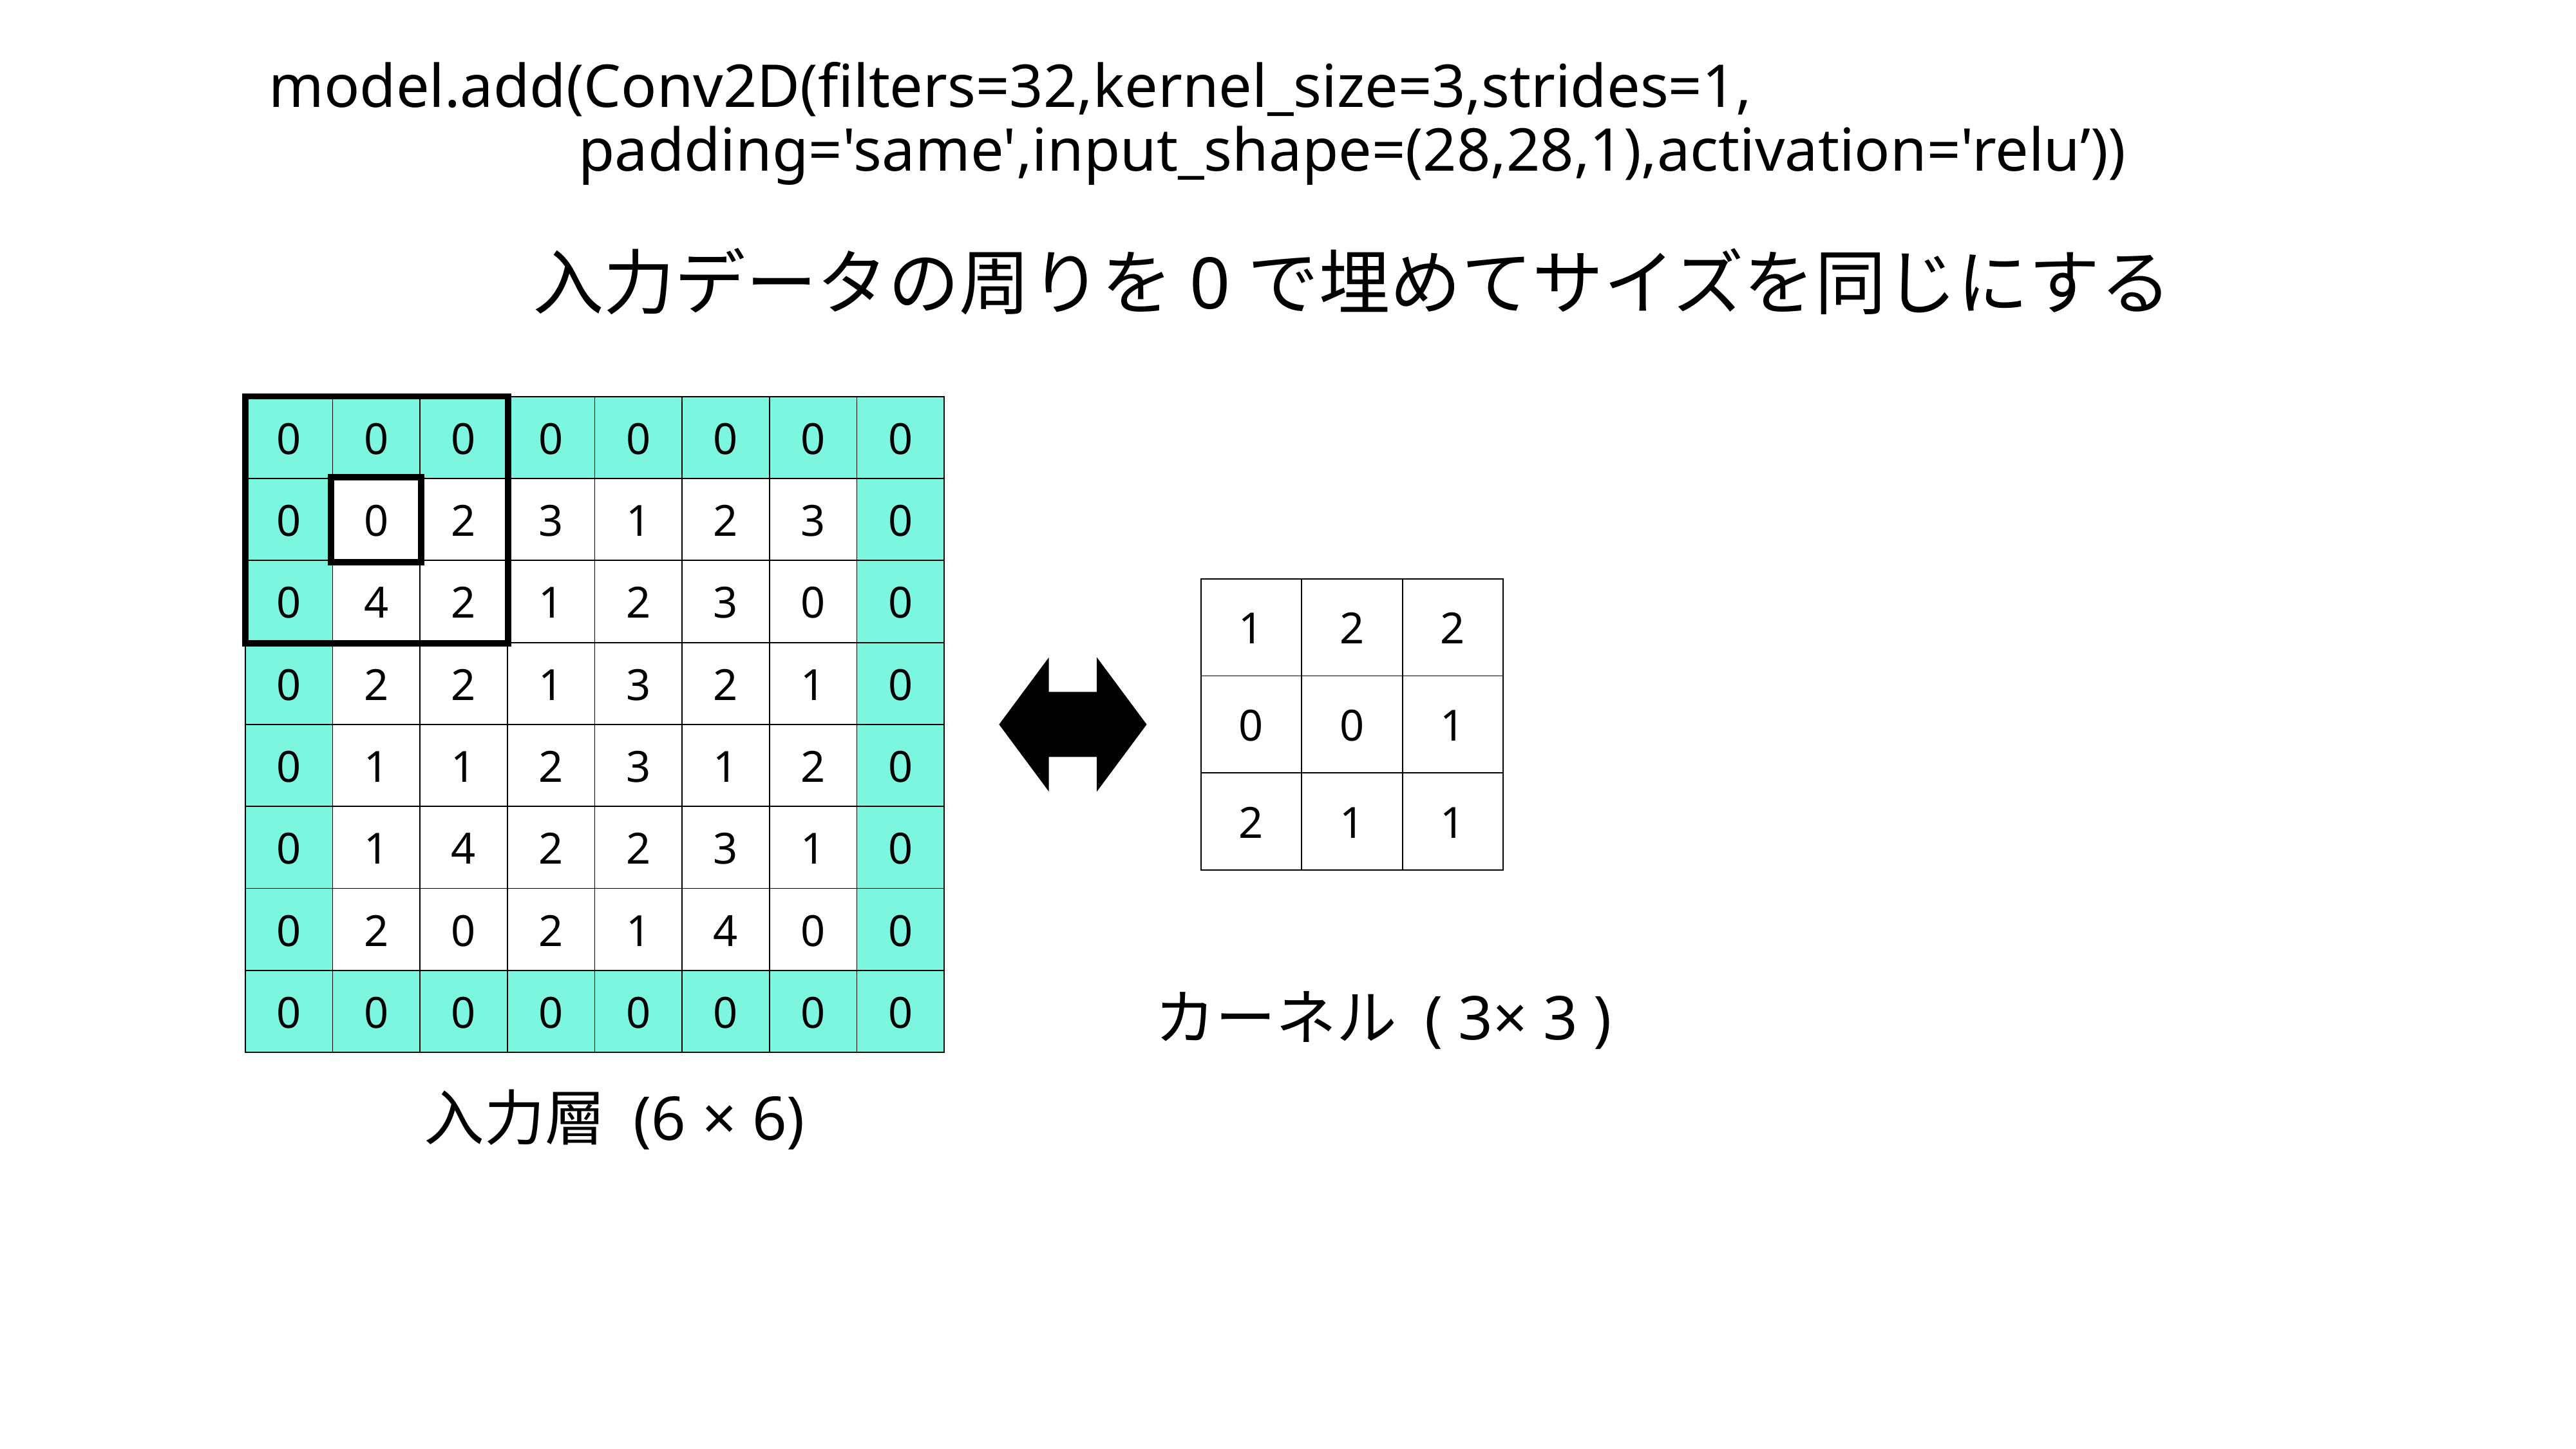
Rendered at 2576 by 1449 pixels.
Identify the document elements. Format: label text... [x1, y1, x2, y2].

table_cell 1 [508, 643, 594, 724]
table_cell 2 [683, 479, 769, 560]
table_cell 1 [1403, 676, 1502, 772]
table_cell 2 [421, 643, 507, 724]
table_cell 0 [1202, 676, 1301, 772]
table_cell 2 [683, 643, 769, 724]
table_cell 3 [683, 807, 769, 888]
table_cell 1 [770, 807, 857, 888]
table_cell 1 [770, 643, 857, 724]
table_cell 0 [770, 971, 857, 1052]
table_cell 0 [421, 971, 507, 1052]
table_cell 0 [770, 561, 857, 642]
table_cell 2 [333, 889, 419, 970]
table_cell 0 [770, 889, 857, 970]
table_cell 0 [246, 971, 332, 1052]
table_cell 0 [508, 971, 594, 1052]
table_cell 1 [508, 561, 594, 642]
table_cell 0 [595, 971, 681, 1052]
table_header 0 [770, 397, 857, 478]
text_box [999, 657, 1147, 792]
text_box 入力データの周りを0で埋めてサイズを同じにする [527, 242, 2177, 330]
table_cell 1 [1302, 773, 1402, 869]
table_cell 2 [508, 725, 594, 806]
table_cell 0 [683, 971, 769, 1052]
table_cell 0 [857, 971, 943, 1052]
table_cell 2 [770, 725, 857, 806]
table_cell 1 [421, 725, 507, 806]
table_cell 1 [595, 479, 681, 560]
table_cell 2 [508, 807, 594, 888]
table_cell 0 [857, 807, 943, 888]
table_cell 0 [857, 561, 943, 642]
table_header 0 [683, 397, 769, 478]
table_cell 2 [595, 807, 681, 888]
text_box カーネル ( 3× 3 ) [1150, 982, 1618, 1058]
table_cell 1 [595, 889, 681, 970]
table_header 2 [1302, 580, 1402, 676]
table_cell 0 [857, 643, 943, 724]
table_cell 0 [857, 889, 943, 970]
table_cell 0 [421, 889, 507, 970]
table_cell 2 [1202, 773, 1301, 869]
table_cell 0 [246, 807, 332, 888]
table_cell 0 [333, 971, 419, 1052]
table_cell 0 [246, 725, 332, 806]
table_cell 3 [595, 643, 681, 724]
table_cell 1 [1403, 773, 1502, 869]
table_cell 0 [246, 889, 332, 970]
table_cell 1 [683, 725, 769, 806]
table_cell 0 [1302, 676, 1402, 772]
table_cell 3 [508, 479, 594, 560]
table_cell 2 [333, 643, 419, 724]
table_header 2 [1403, 580, 1502, 676]
table_cell 1 [333, 807, 419, 888]
text_box 入力層 (6 × 6) [419, 1083, 811, 1159]
table_header 0 [595, 397, 681, 478]
table_header 0 [508, 397, 594, 478]
table_cell 4 [421, 807, 507, 888]
table_cell 3 [770, 479, 857, 560]
table_header 0 [857, 397, 943, 478]
text_box model.add(Conv2D(filters=32,kernel_size=3,strides=1, padding='same',input_shape=(28,28,1),activation='relu’)) [259, 52, 2298, 189]
table_cell 2 [595, 561, 681, 642]
table_cell 3 [683, 561, 769, 642]
text_box [245, 396, 508, 643]
table_header 1 [1202, 580, 1301, 676]
table_cell 3 [595, 725, 681, 806]
table_cell 0 [857, 479, 943, 560]
table_cell 1 [333, 725, 419, 806]
table_cell 2 [508, 889, 594, 970]
table_cell 4 [683, 889, 769, 970]
table_cell 0 [246, 643, 332, 724]
table_cell 0 [857, 725, 943, 806]
